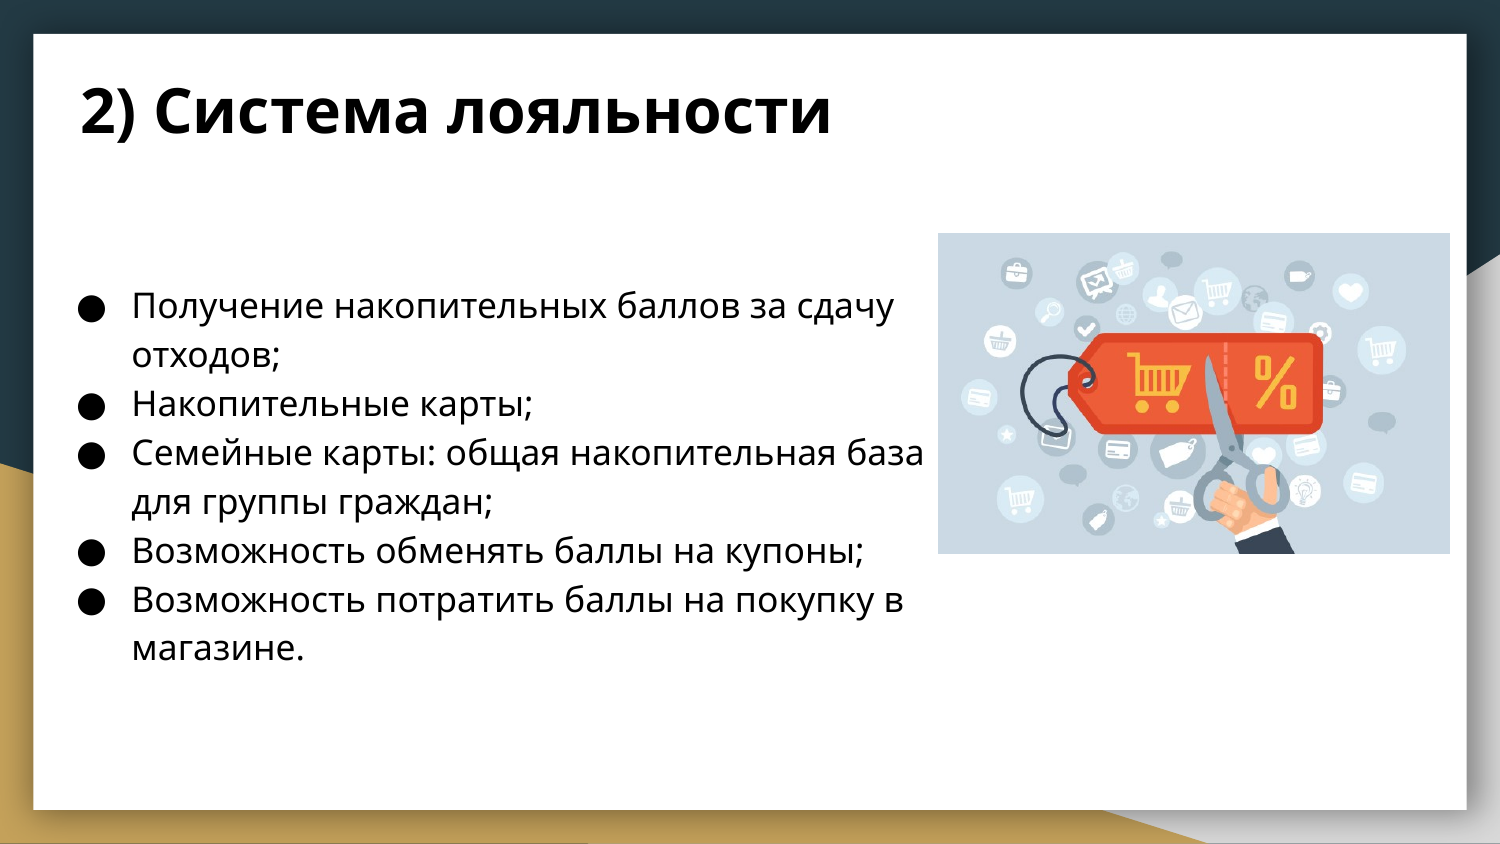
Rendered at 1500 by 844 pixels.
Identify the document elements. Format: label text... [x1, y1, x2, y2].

picture [938, 233, 1450, 554]
text_box Получение накопительных баллов за сдачу отходов; Накопительные карты; Семейные карты: общая накопительная база для группы граждан; Возможность обменять баллы на купоны; Возможность потратить баллы на покупку в магазине. [41, 261, 974, 683]
text_box 2) Система лояльности [65, 45, 1156, 162]
